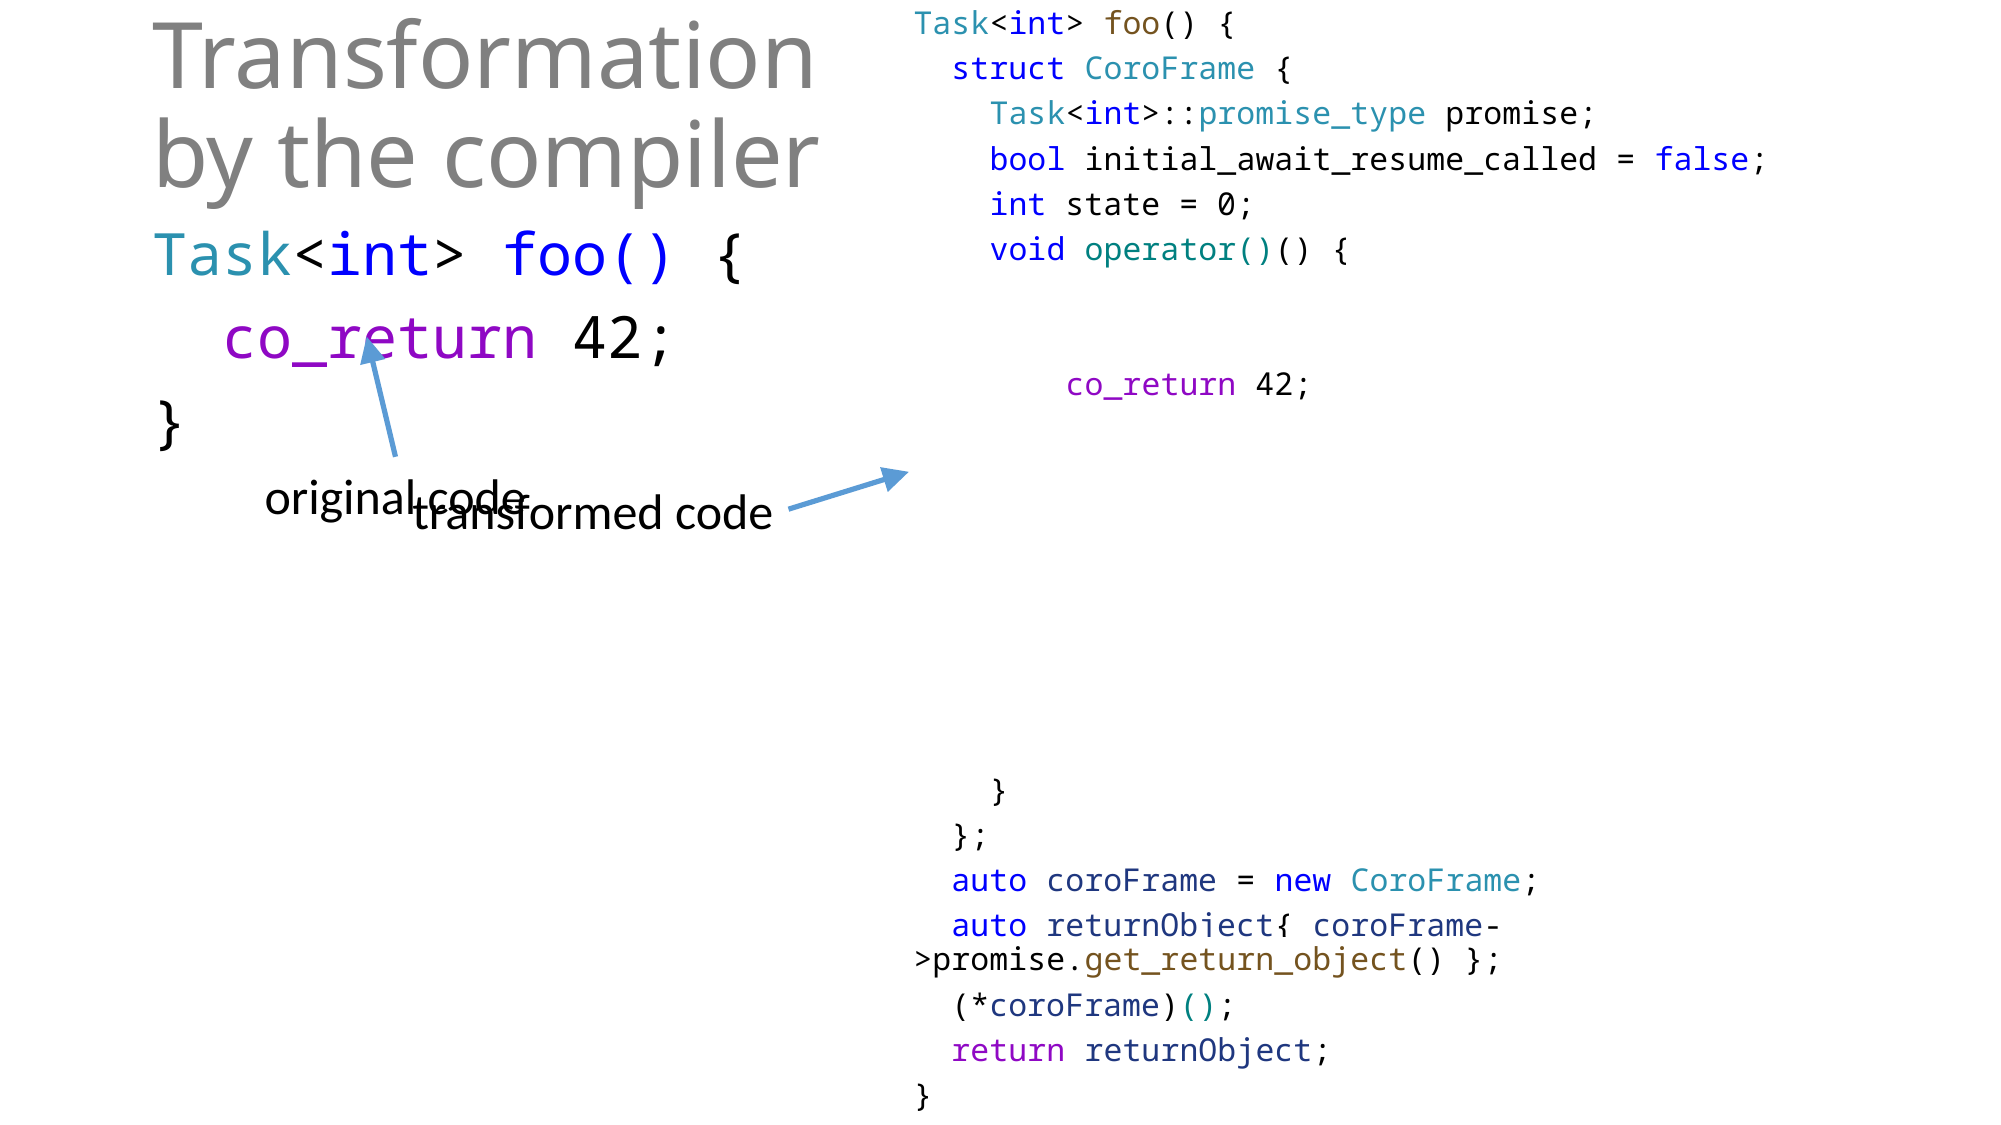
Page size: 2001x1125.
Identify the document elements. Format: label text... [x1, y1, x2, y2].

list Task<int> foo() { co_return 42; } [137, 217, 873, 1043]
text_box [366, 336, 396, 457]
text_box transformed code [397, 471, 789, 547]
title Transformation by the compiler [137, 0, 898, 218]
list Task<int> foo() { struct CoroFrame { Task<int>::promise_type promise; bool initial_await_resume_called = false; int state = 0; void operator()() { co_return 42; } }; auto coroFrame = new CoroFrame; auto returnObject{ coroFrame->promise.get_return_object() }; (*coroFrame)(); return returnObject; } [898, 0, 2000, 1125]
text_box original code [249, 456, 542, 532]
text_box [790, 471, 909, 510]
